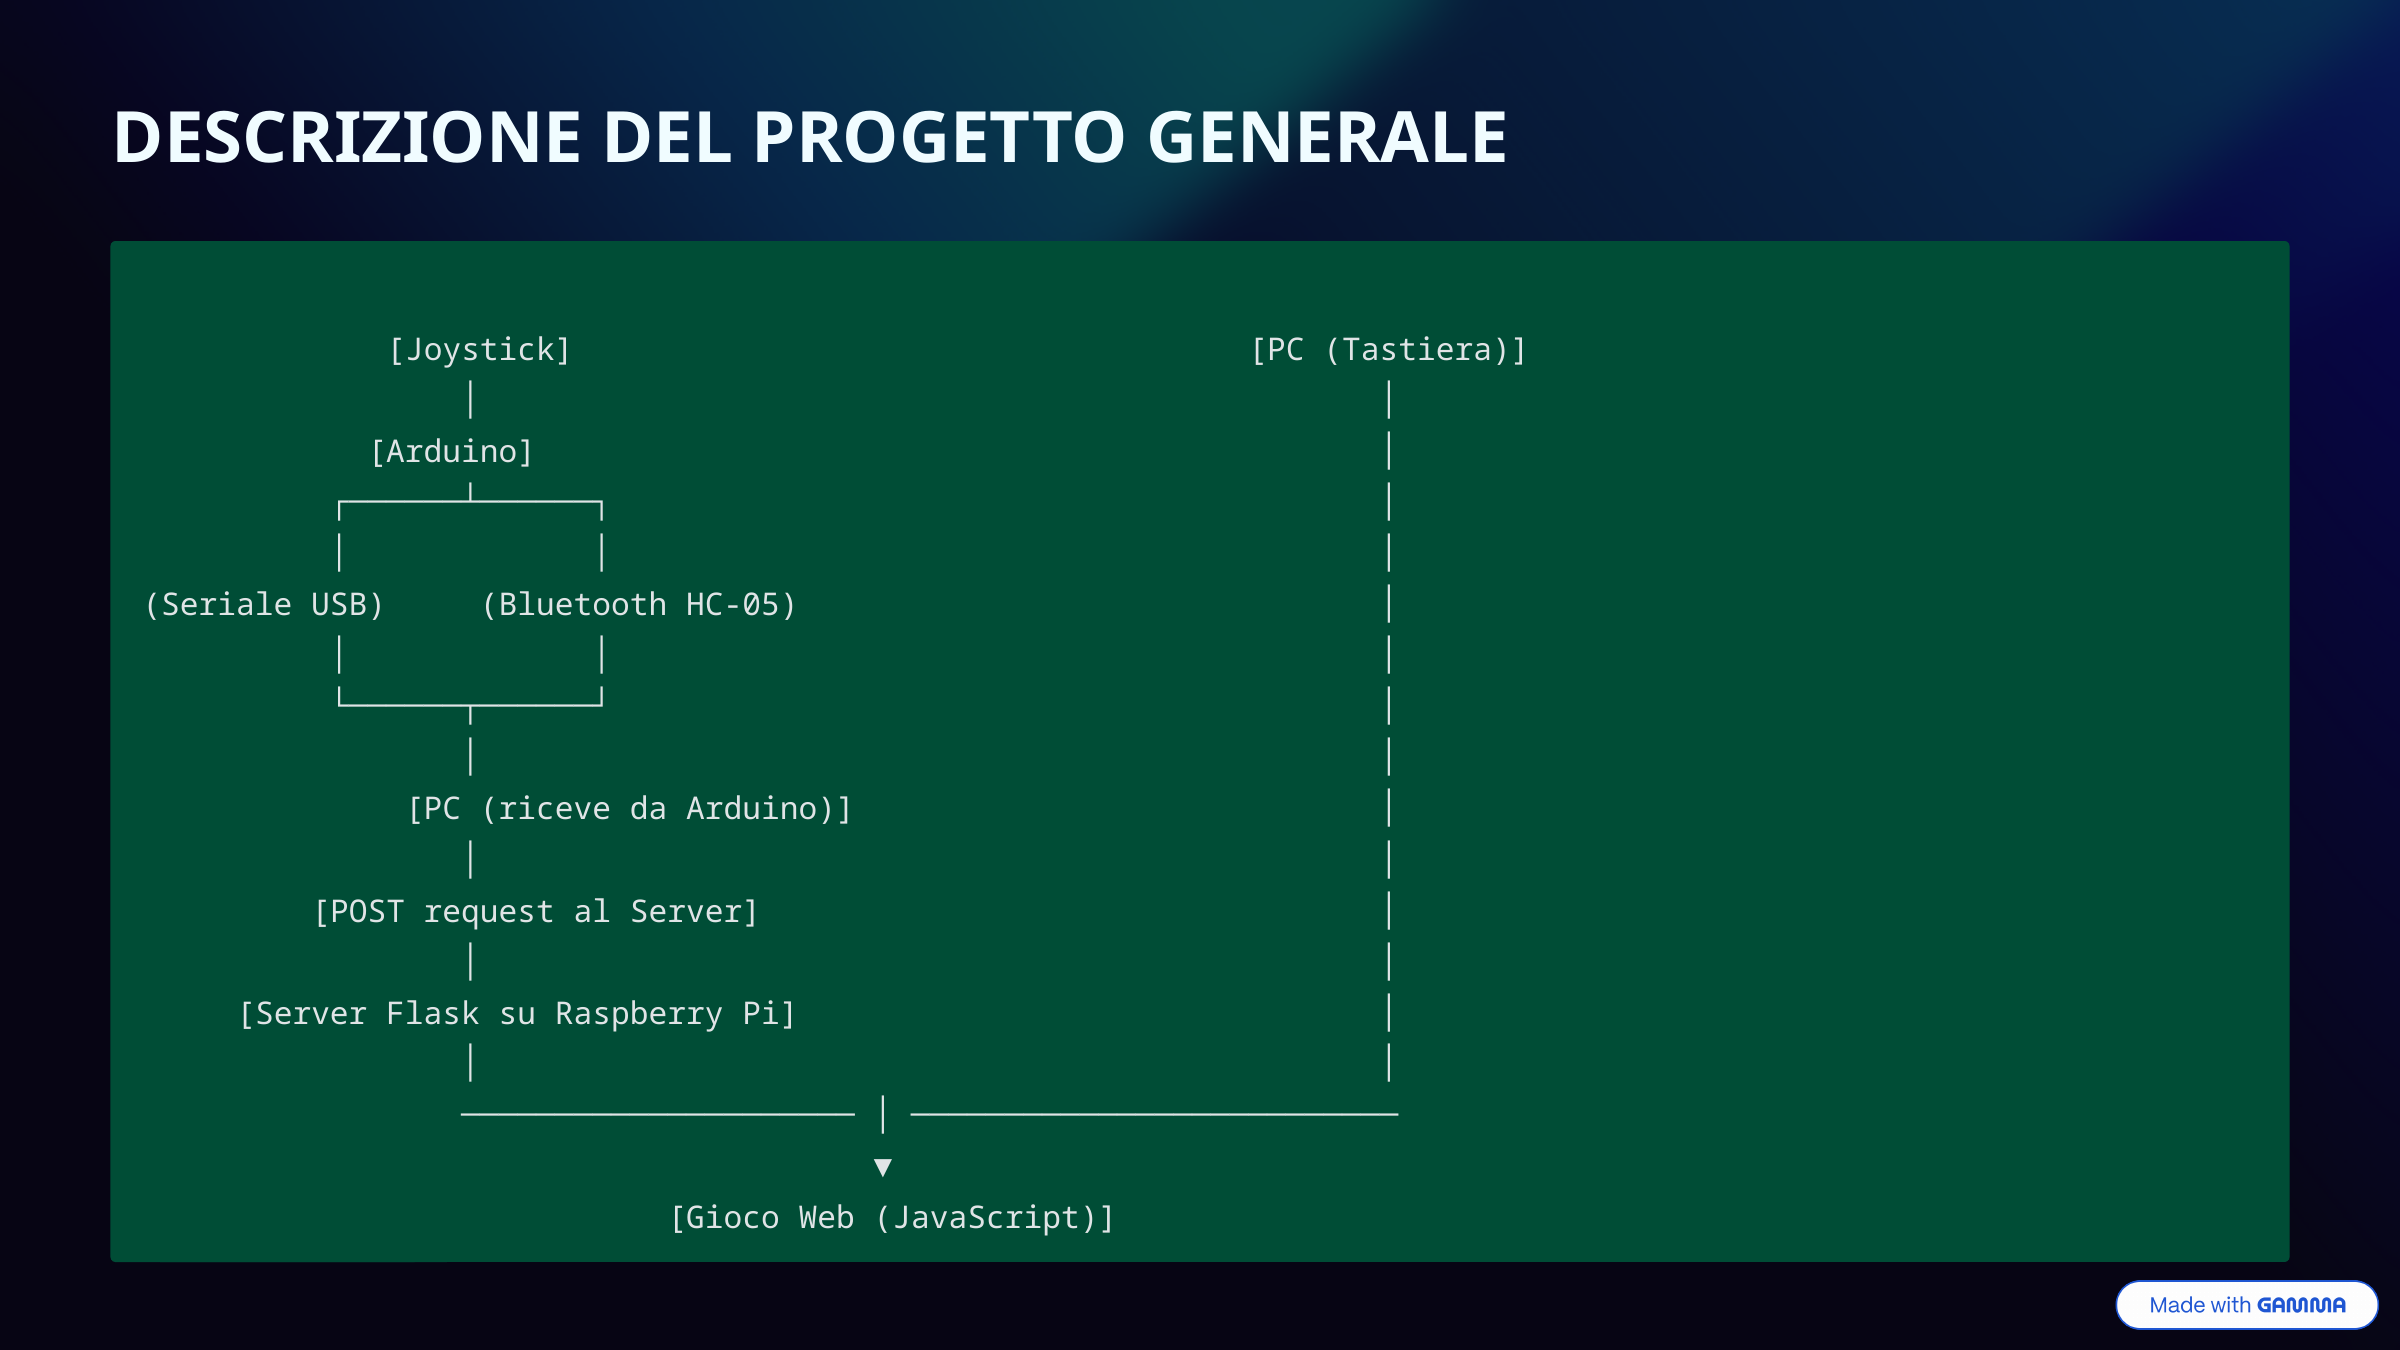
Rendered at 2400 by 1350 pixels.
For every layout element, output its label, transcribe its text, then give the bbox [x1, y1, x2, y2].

text_box DESCRIZIONE DEL PROGETTO GENERALE [111, 87, 1449, 177]
picture [2106, 1271, 2389, 1339]
text_box [110, 241, 2290, 1263]
text_box [Joystick] [PC (Tastiera)] │ │ [Arduino] │ ┌──────┴──────┐ │ │ │ │ (Seriale USB) (Bluetooth HC-05) │ │ │ │ └──────┬──────┘ │ │ │ [PC (riceve da Arduino)] │ │ │ [POST request al Server] │ │ │ [Server Flask su Raspberry Pi] │ │ │ ───────────────────── │ ────────────────────────── ▼ [Gioco Web (JavaScript)] [142, 264, 2258, 1238]
